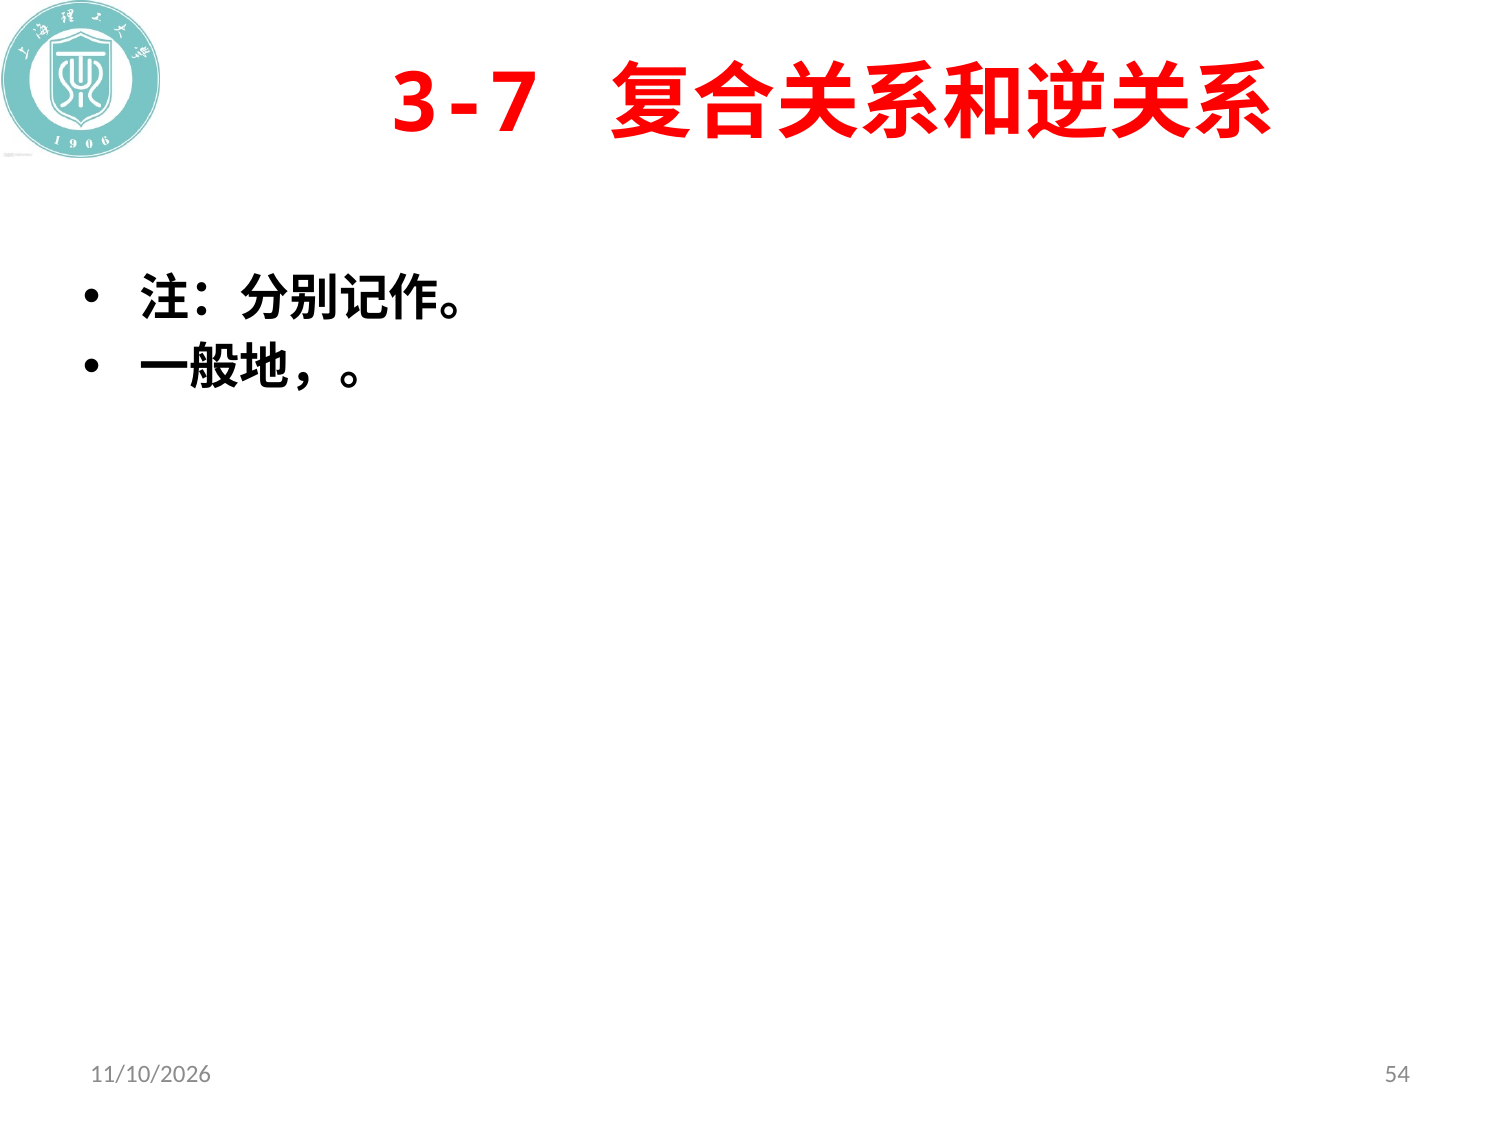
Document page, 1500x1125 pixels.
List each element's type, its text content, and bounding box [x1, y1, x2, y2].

title 3-7 复合关系和逆关系 [195, 11, 1471, 185]
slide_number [75, 1042, 425, 1103]
picture [1, 0, 160, 158]
slide_number 54 [1074, 1042, 1425, 1103]
